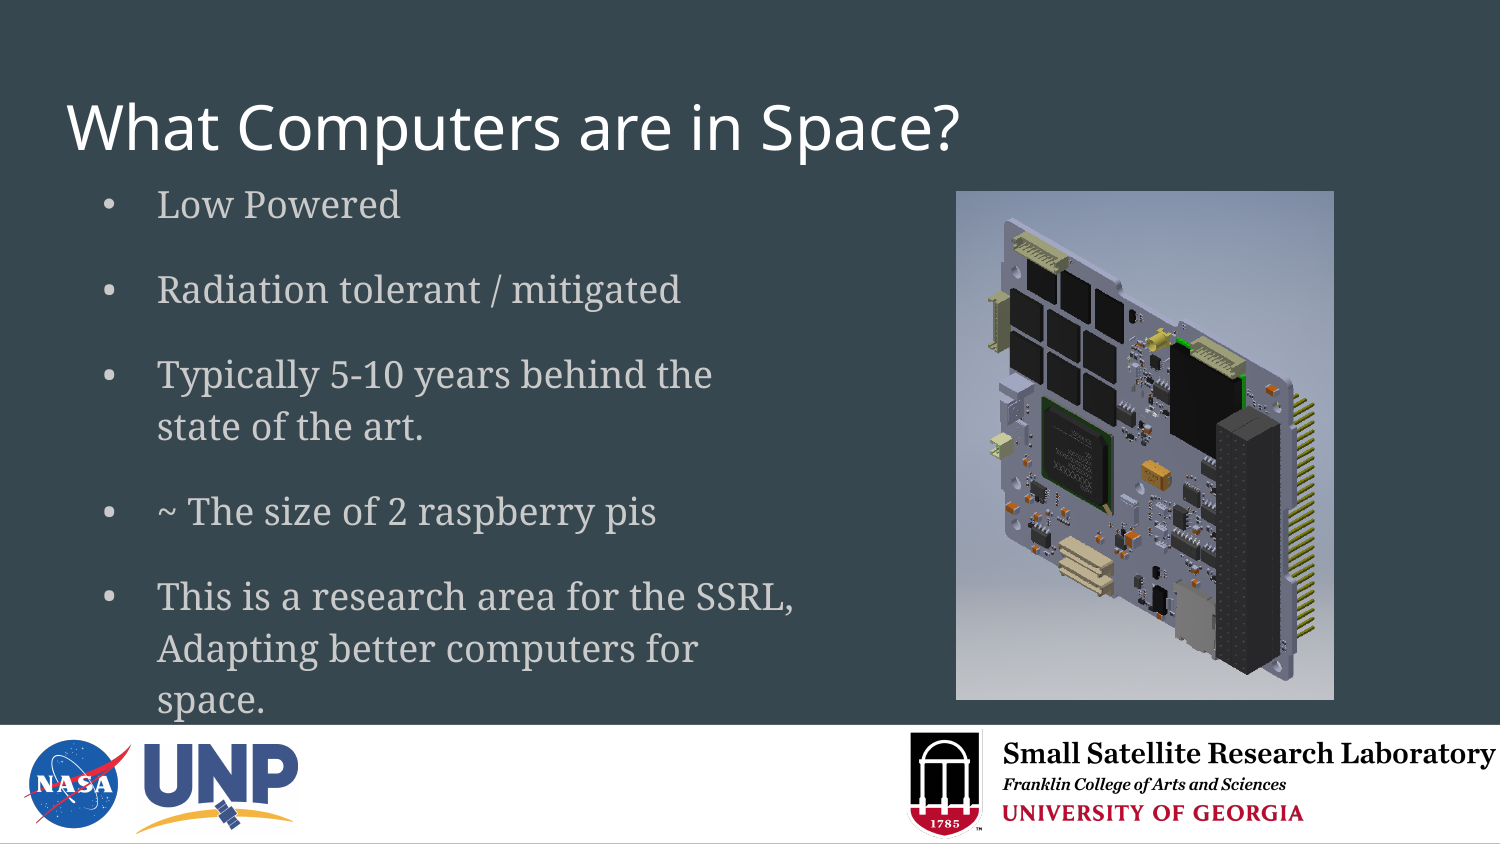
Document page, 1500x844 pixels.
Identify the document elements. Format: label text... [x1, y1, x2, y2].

list Low Powered Radiation tolerant / mitigated Typically 5-10 years behind the state of the art. ~ The size of 2 raspberry pis This is a research area for the SSRL, Adapting better computers for space. [66, 159, 819, 703]
picture [22, 739, 132, 830]
title What Computers are in Space? [51, 72, 1449, 167]
text_box [0, 724, 1500, 844]
picture [906, 729, 1496, 839]
picture [955, 191, 1334, 701]
picture [136, 744, 298, 835]
